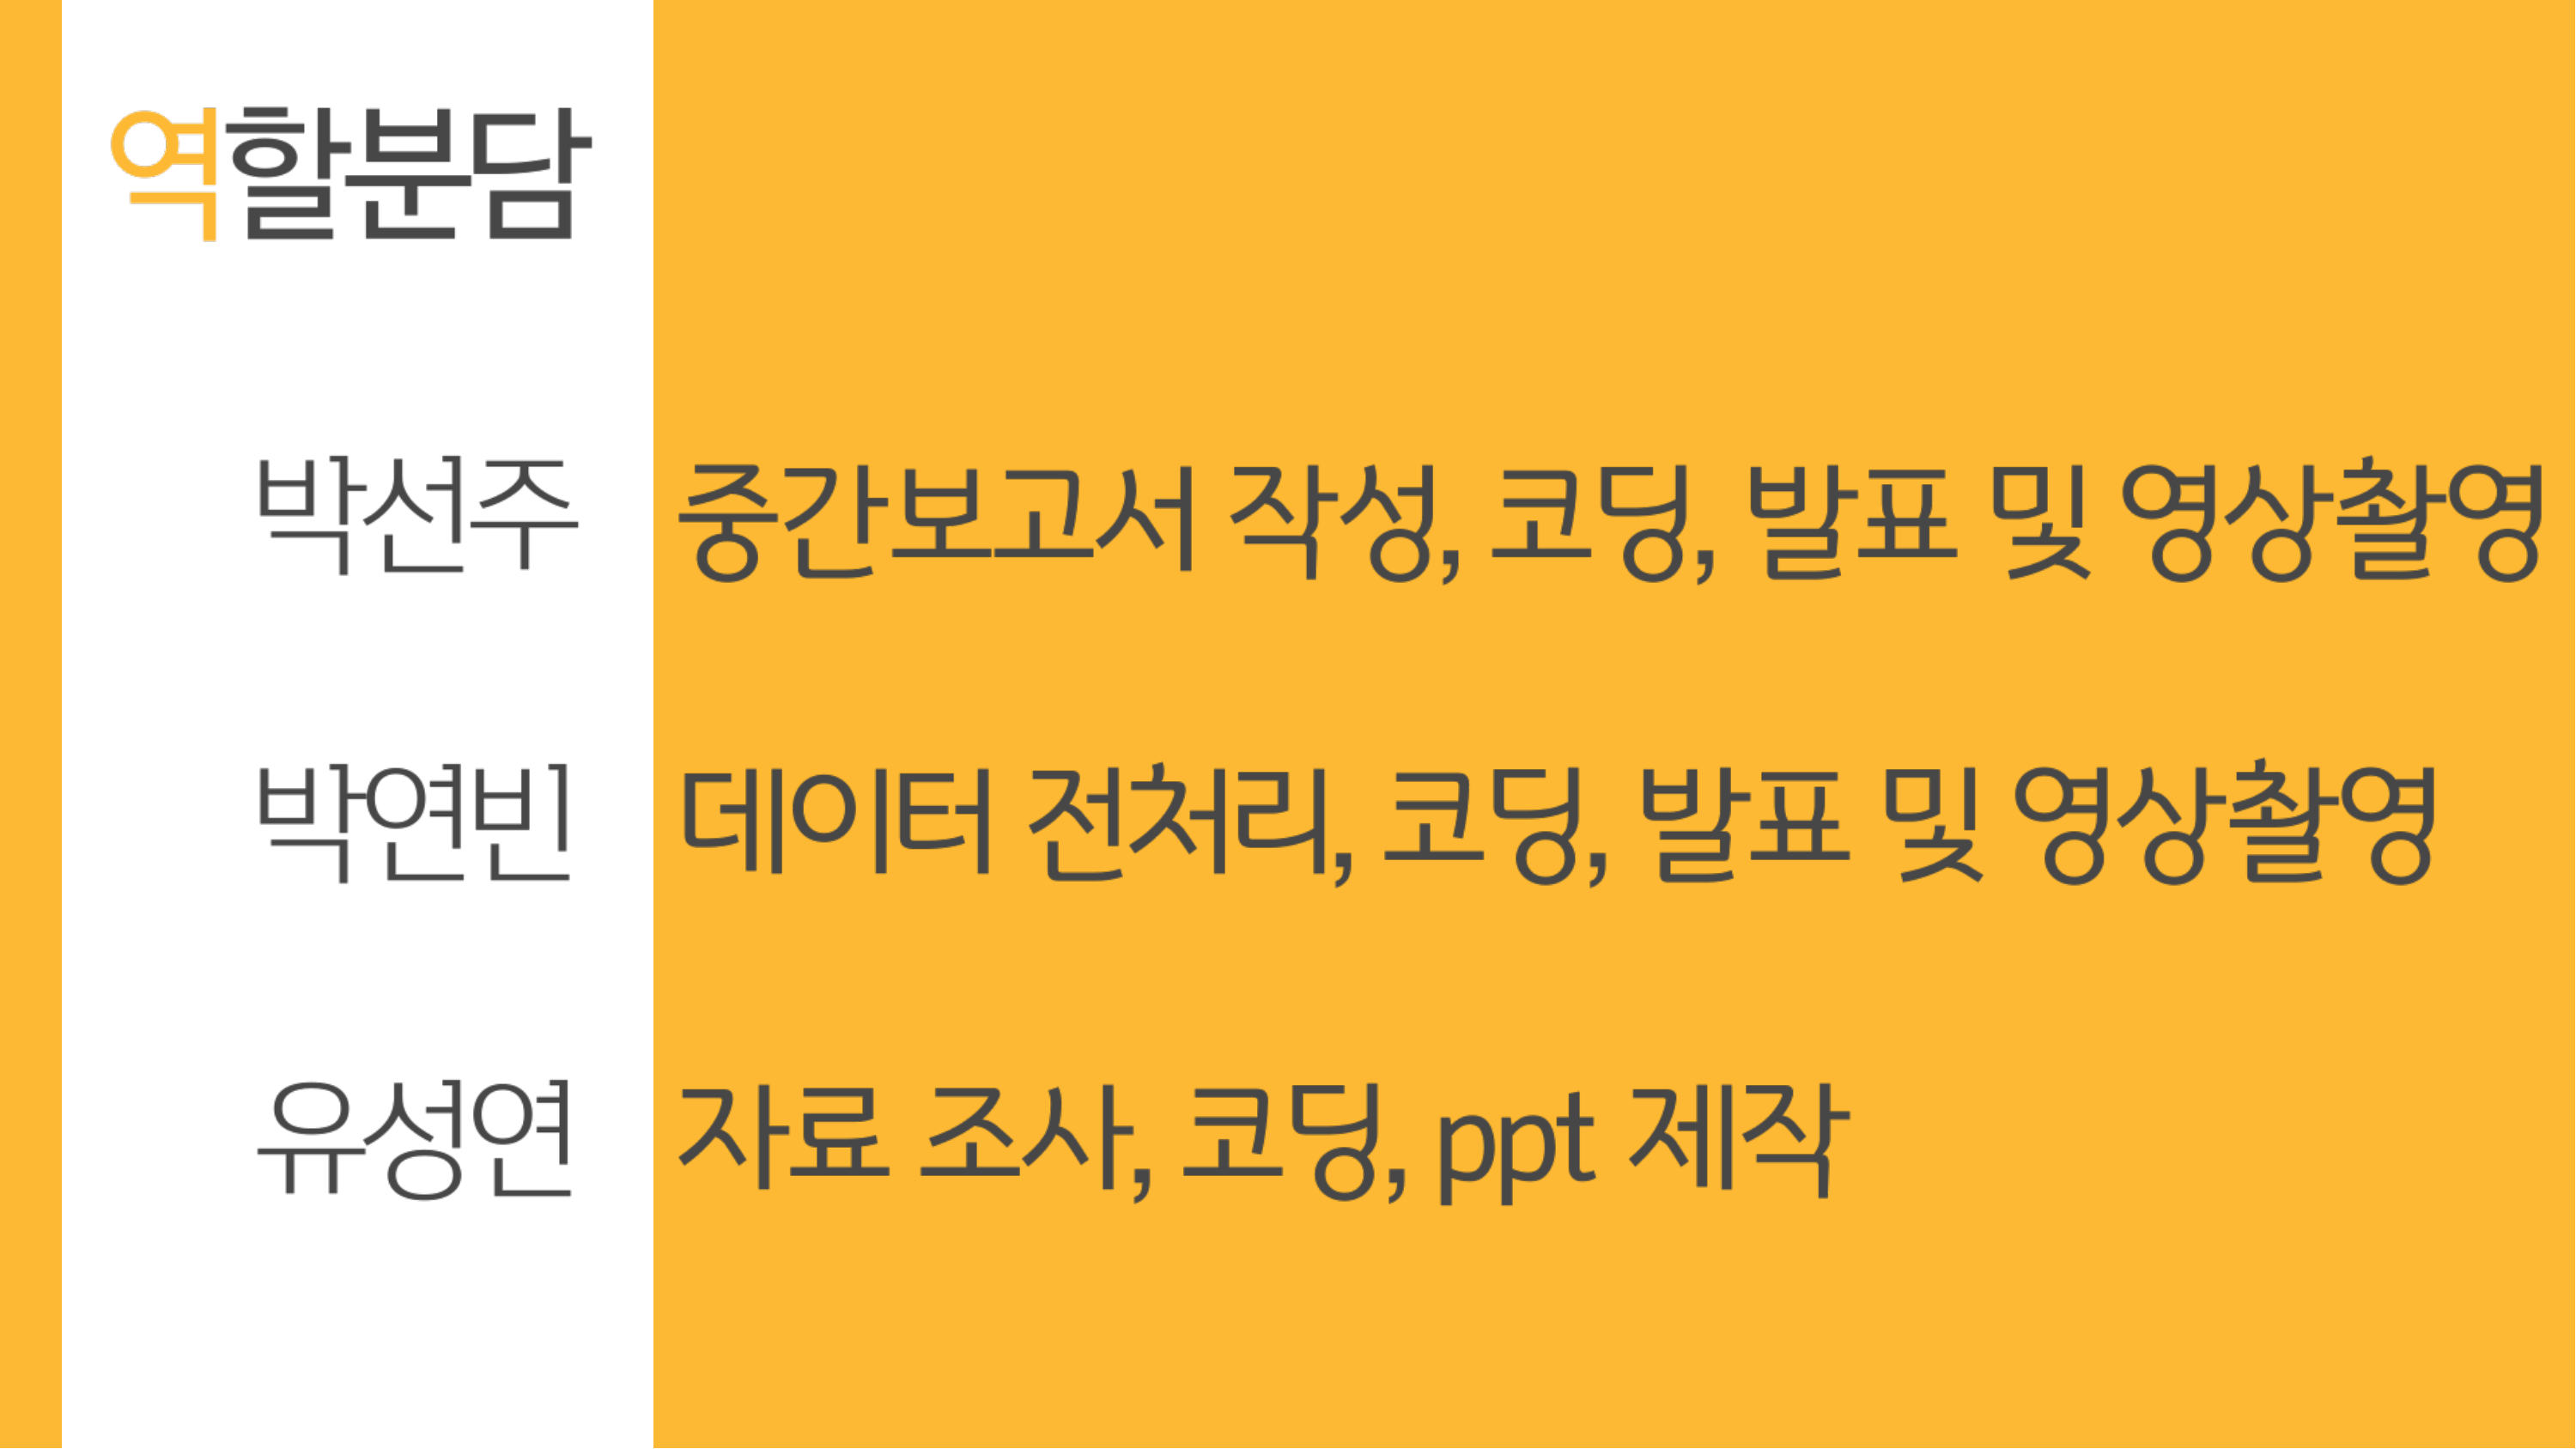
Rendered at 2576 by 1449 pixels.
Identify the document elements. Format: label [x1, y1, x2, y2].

picture [234, 401, 641, 642]
picture [653, 1025, 1921, 1266]
picture [653, 709, 2513, 950]
picture [82, 58, 667, 318]
picture [234, 1025, 645, 1266]
picture [653, 407, 2576, 647]
picture [234, 709, 652, 950]
text_box [62, 0, 653, 1449]
